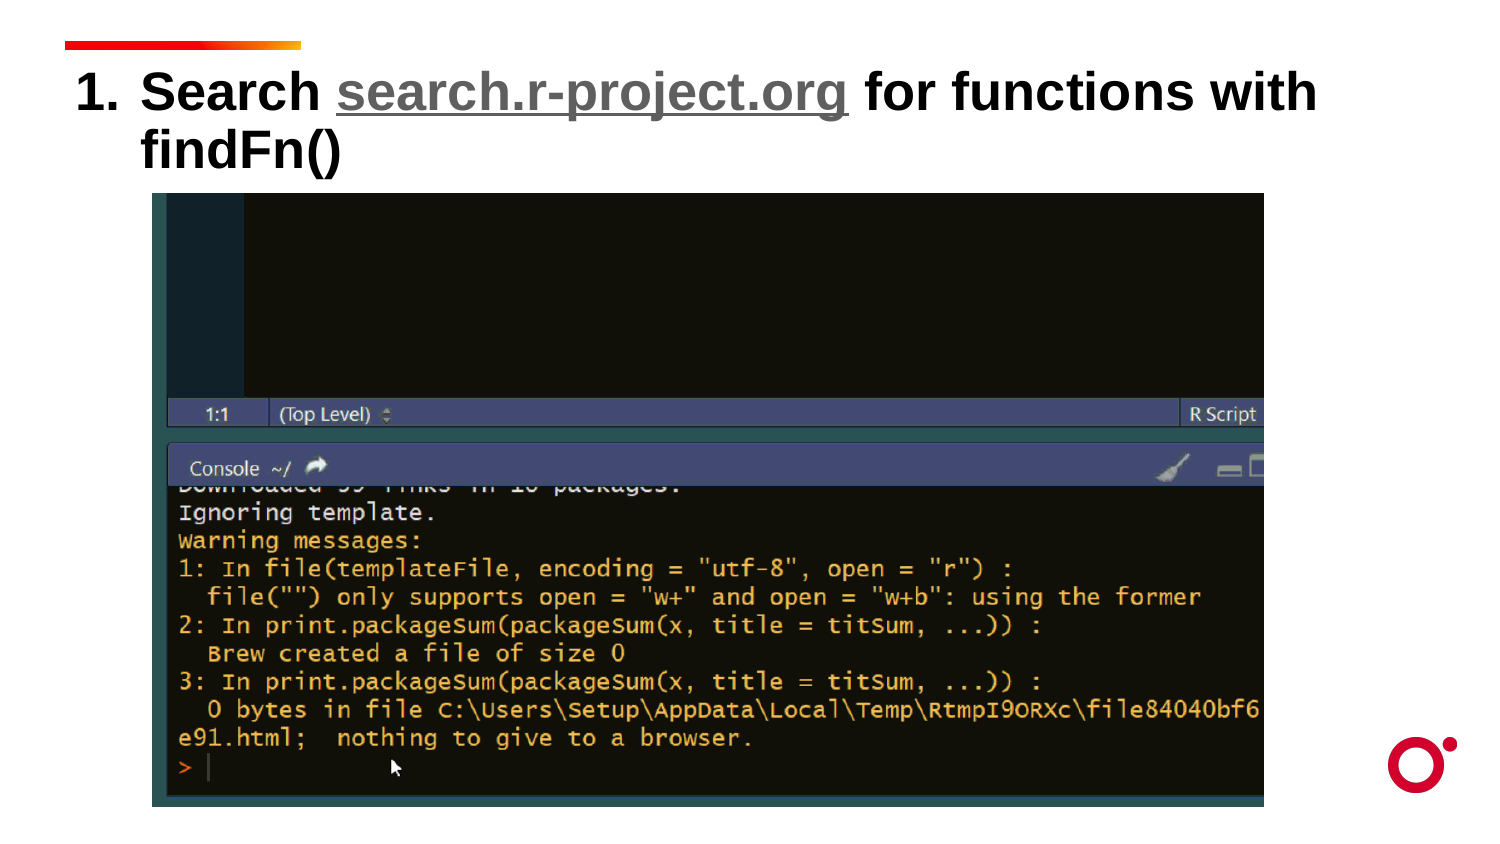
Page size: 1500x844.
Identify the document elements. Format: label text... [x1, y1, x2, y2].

picture [1388, 737, 1457, 793]
picture [152, 192, 1264, 807]
text_box Search search.r-project.org for functions with findFn() [65, 69, 1409, 181]
picture [65, 41, 301, 50]
